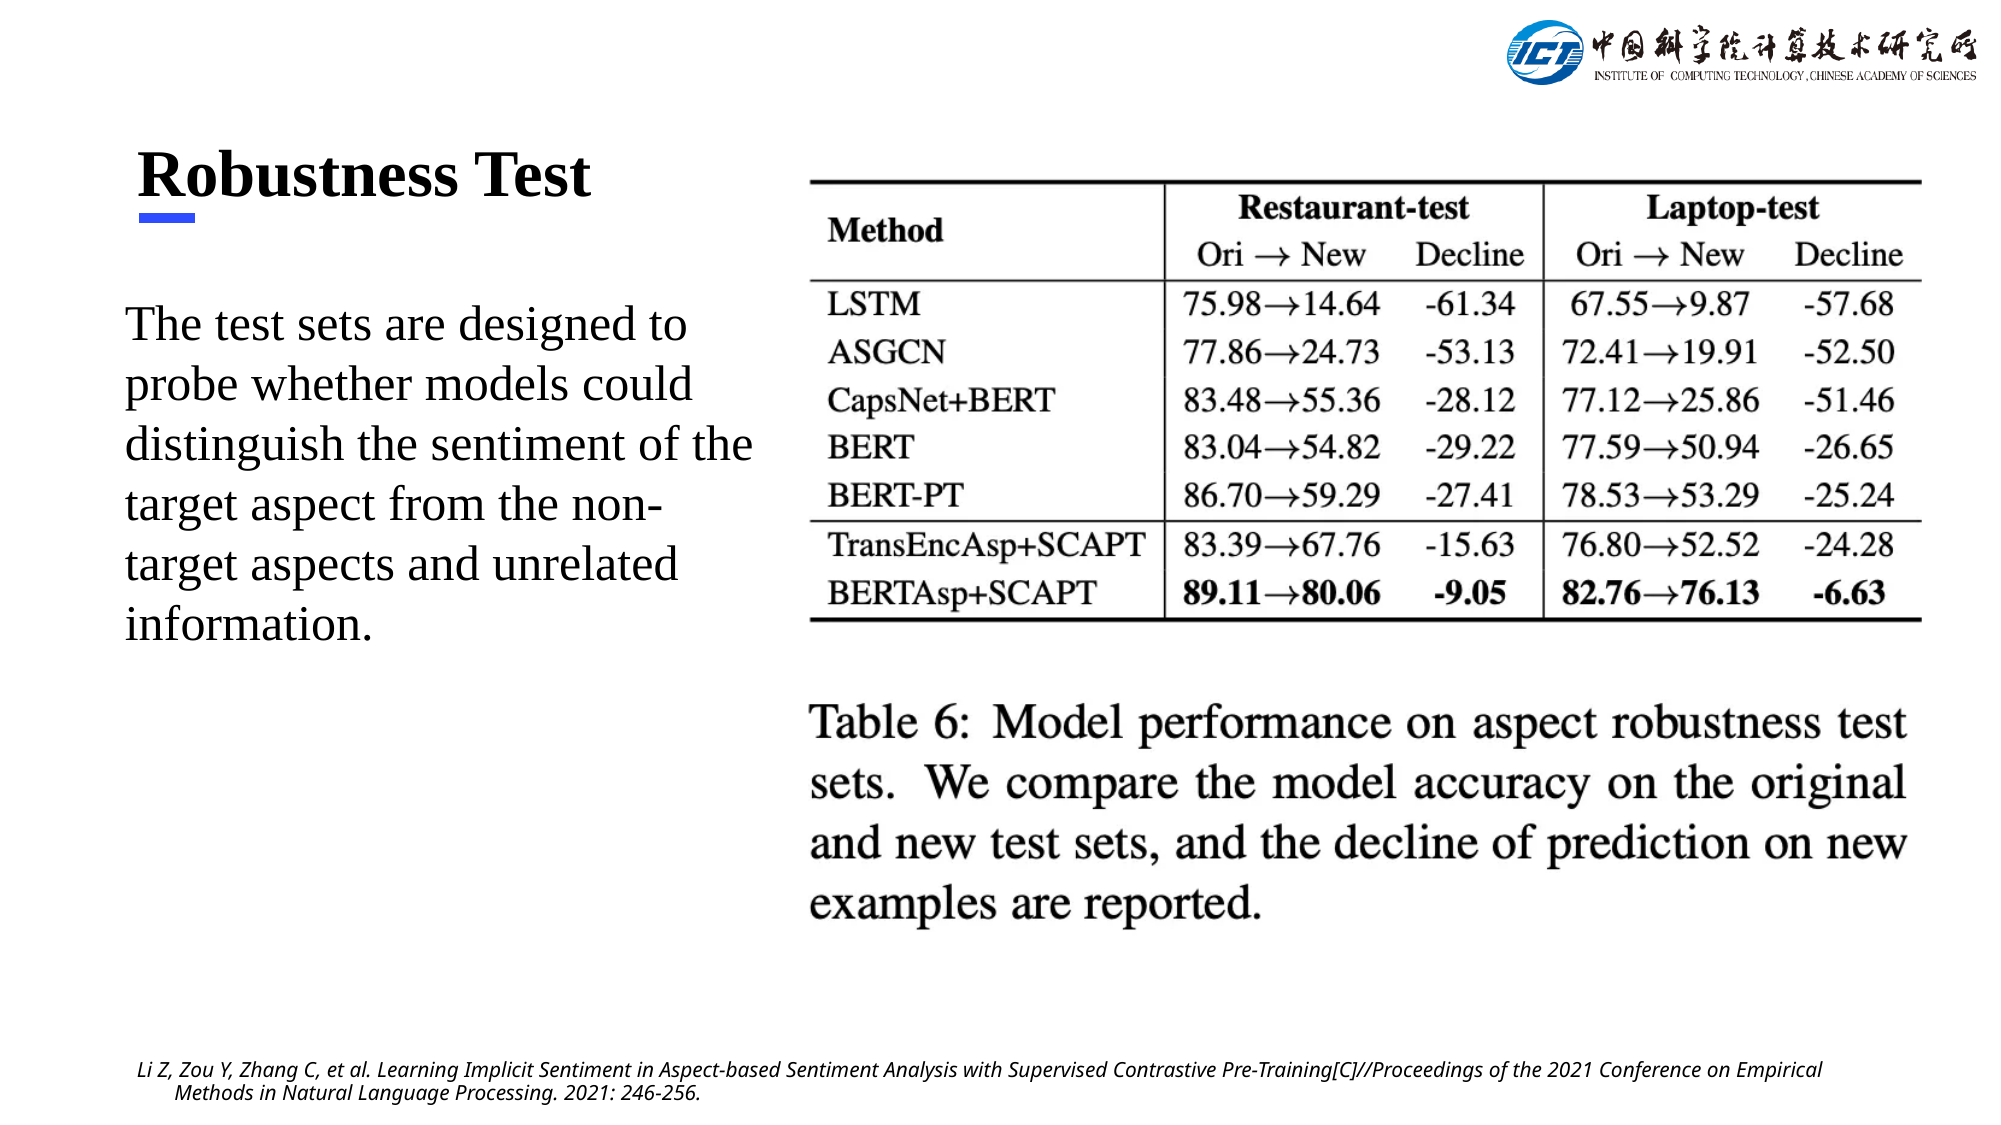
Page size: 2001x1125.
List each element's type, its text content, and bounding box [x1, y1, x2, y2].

picture [1507, 20, 1539, 49]
list Robustness Test [122, 131, 1848, 214]
text_box Li Z, Zou Y, Zhang C, et al. Learning Implicit Sentiment in Aspect-based Sentiment Analysis with Supervised Contrastive Pre-Training[C]//Proceedings of the 2021 Conference on Empirical Methods in Natural Language Processing. 2021: 246-256. [122, 1052, 1909, 1115]
picture [1507, 20, 1982, 93]
text_box The test sets are designed to probe whether models could distinguish the sentiment of the target aspect from the non-target aspects and unrelated information. [109, 283, 772, 658]
picture [794, 155, 1934, 938]
